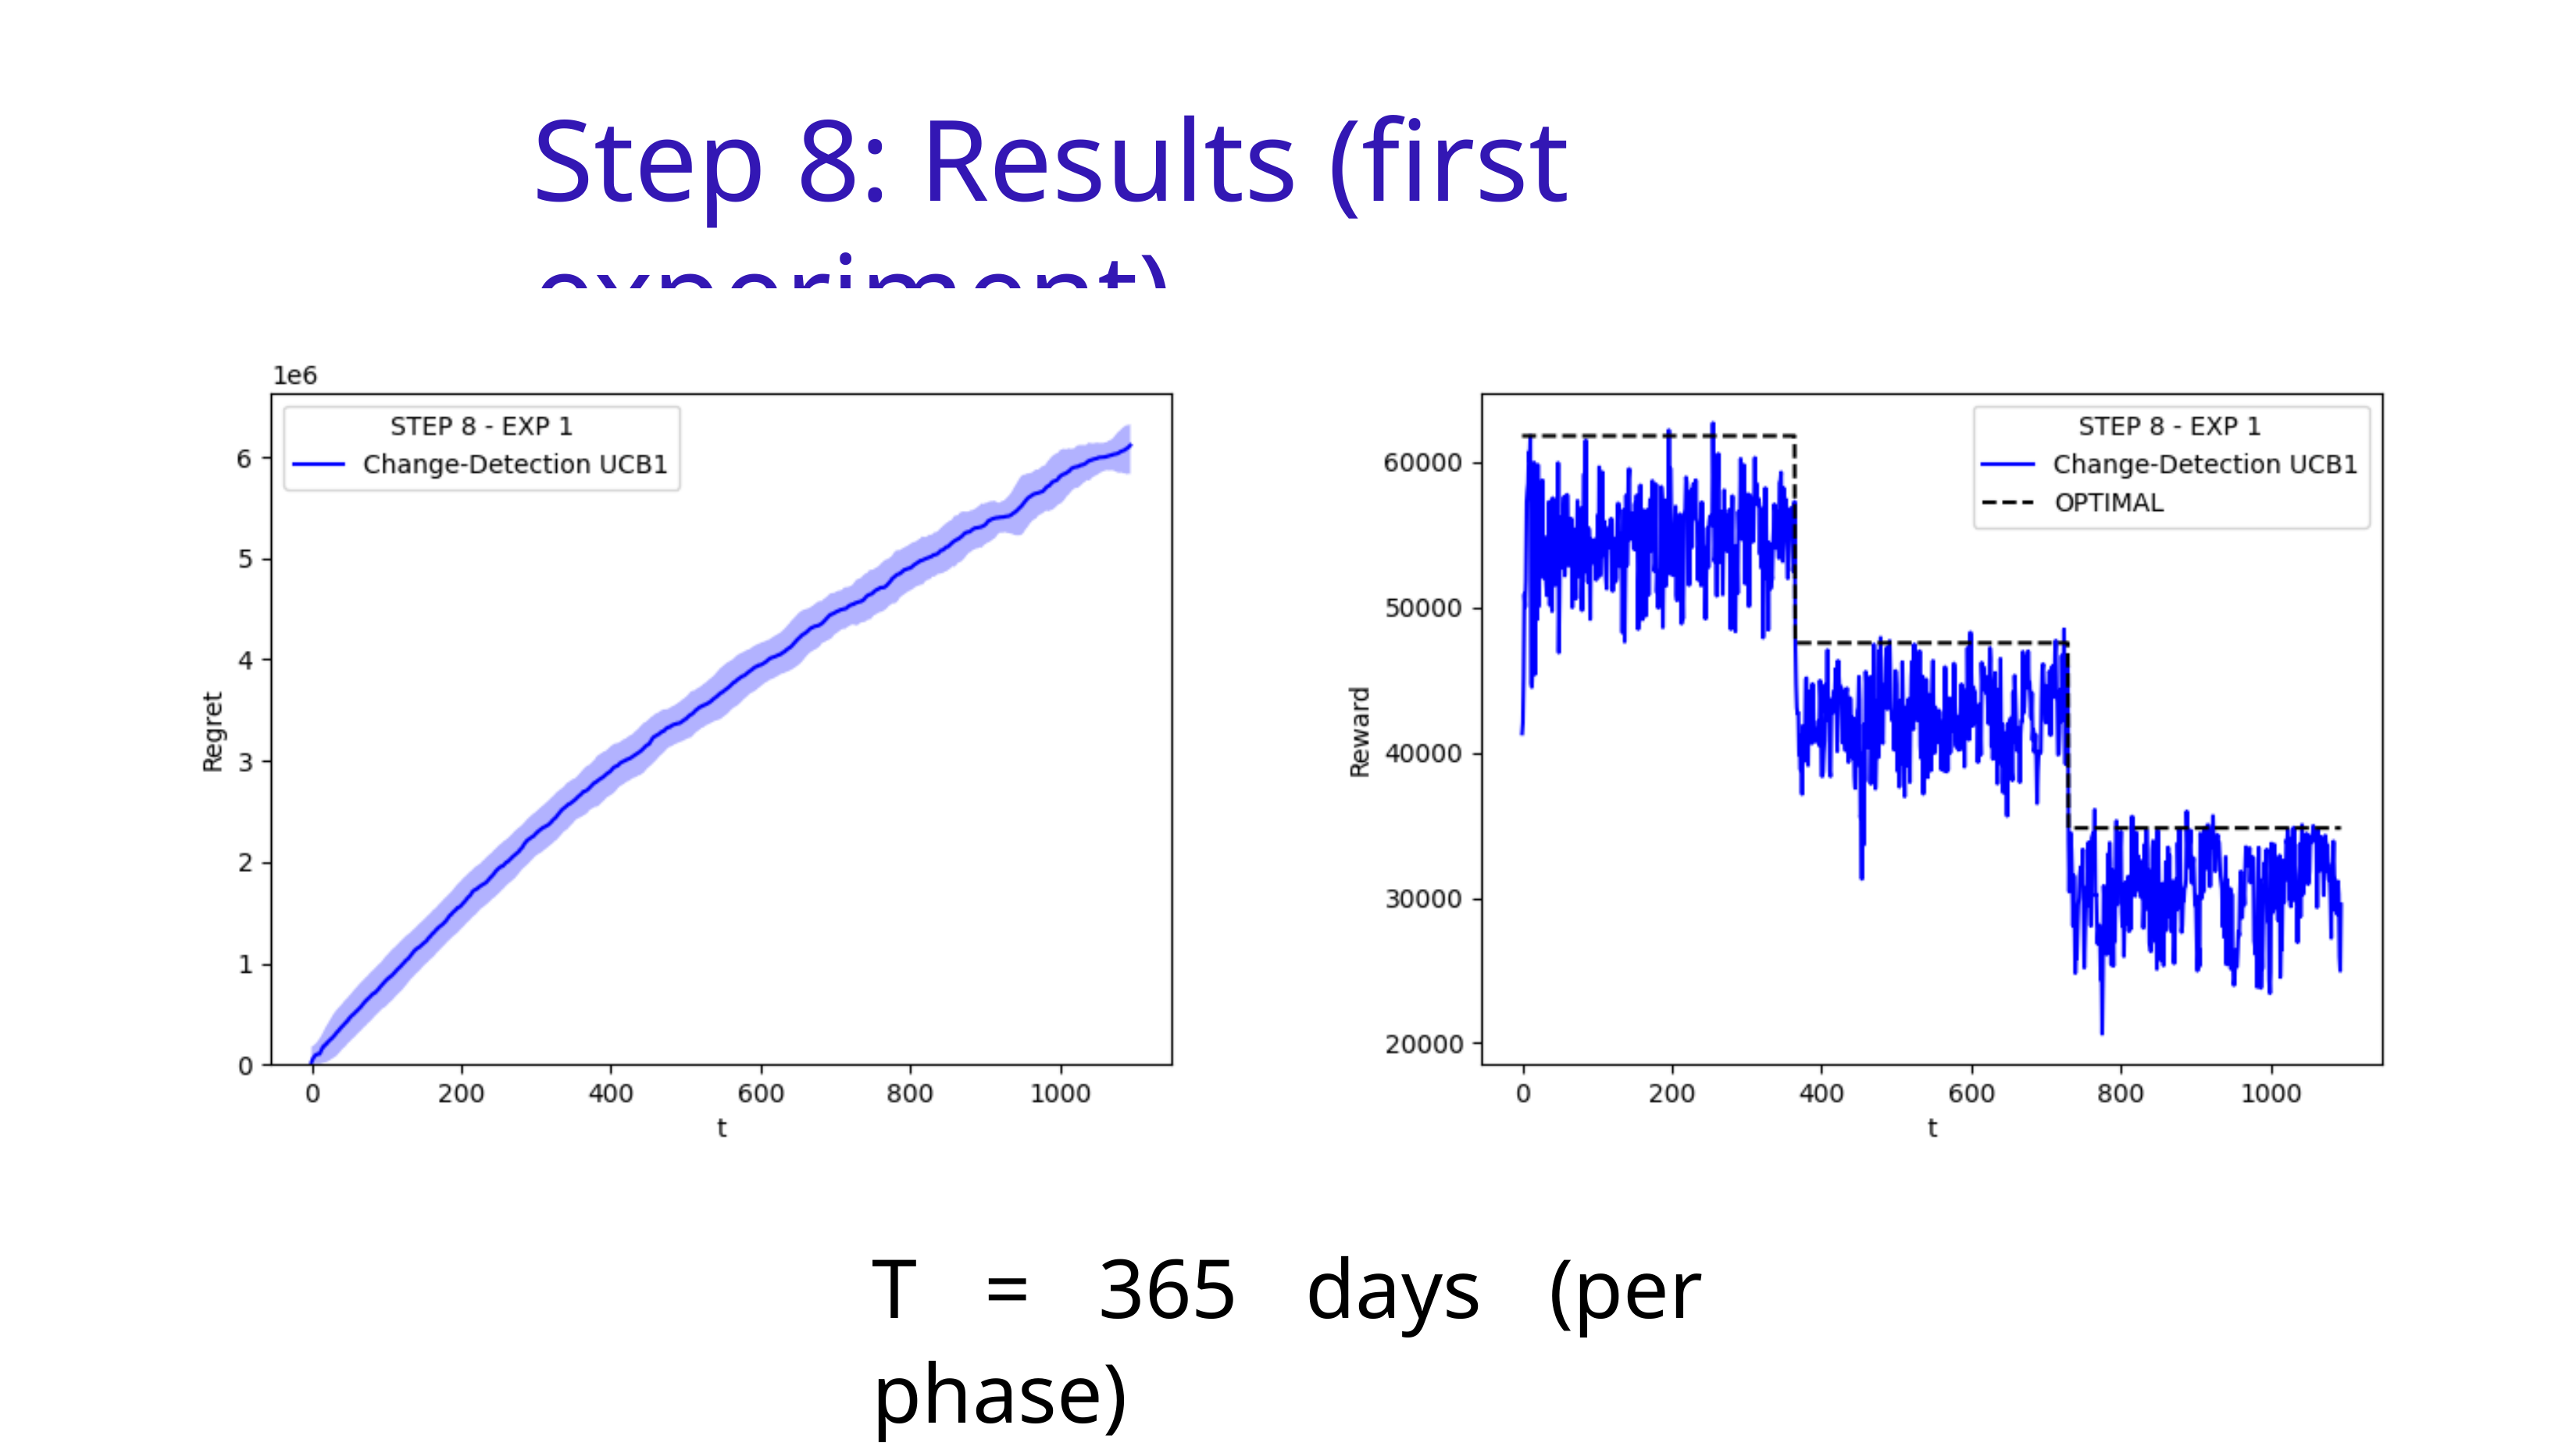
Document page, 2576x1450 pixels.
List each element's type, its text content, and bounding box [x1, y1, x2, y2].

picture [126, 288, 1289, 1161]
text_box T = 365 days (per phase) [861, 1224, 1715, 1445]
picture [1336, 288, 2499, 1161]
title Step 8: Results (first experiment) [532, 88, 2044, 225]
